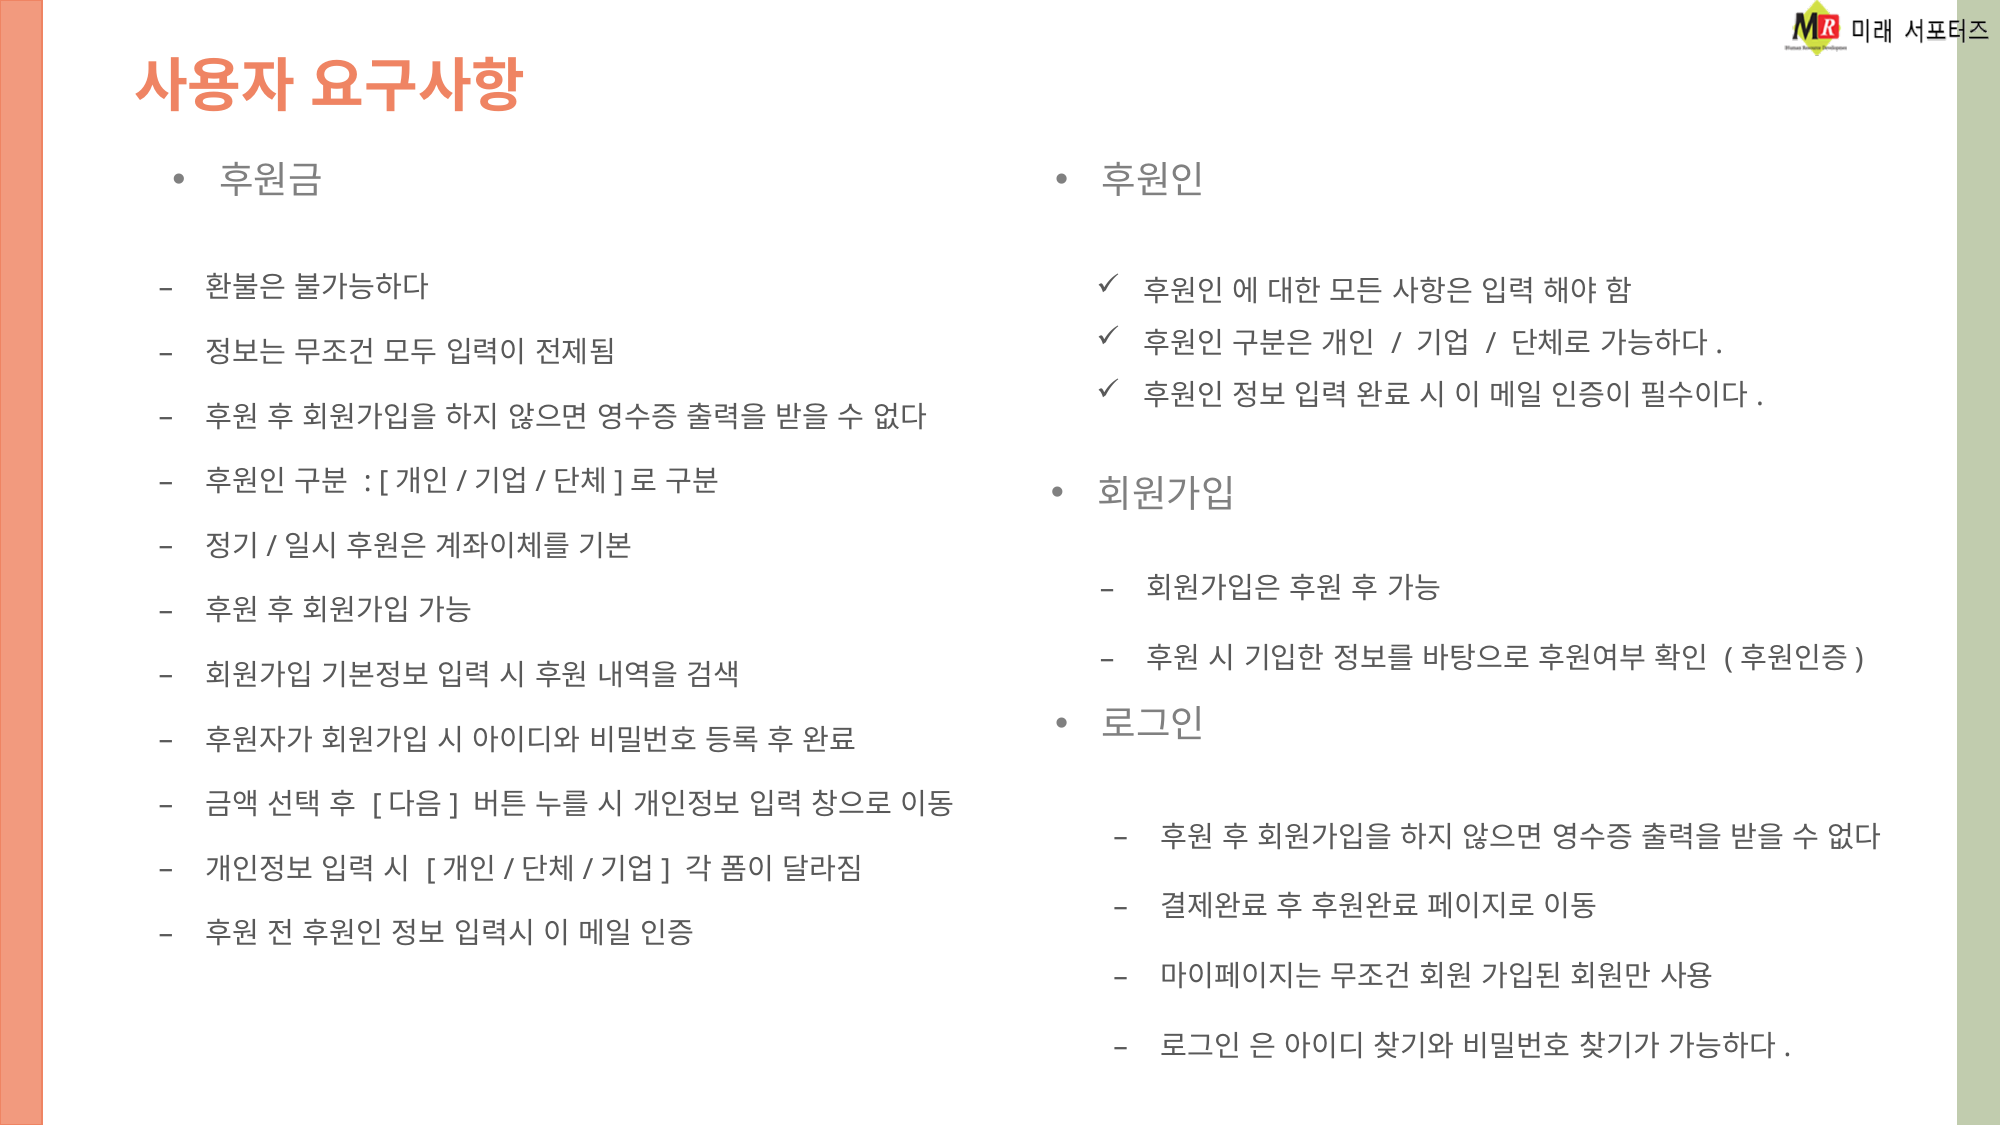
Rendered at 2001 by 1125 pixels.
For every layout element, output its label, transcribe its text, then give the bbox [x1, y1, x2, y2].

picture [1719, 0, 2000, 72]
text_box 사용자 요구사항 [119, 40, 540, 126]
text_box 후원인 [1040, 148, 1221, 209]
text_box 환불은 불가능하다 정보는 무조건 모두 입력이 전제됨 후원 후 회원가입을 하지 않으면 영수증 출력을 받을 수 없다 후원인 구분 : [개인/기업/단체]로 구분 정기/일시 후원은 계좌이체를 기본 후원 후 회원가입 가능 회원가입 기본정보 입력 시 후원 내역을 검색 후원자가 회원가입 시 아이디와 비밀번호 등록 후 완료 금액 선택 후 [다음] 버튼 누를 시 개인정보 입력 창으로 이동 개인정보 입력 시 [개인/단체/기업] 각 폼이 달라짐 후원 전 후원인 정보 입력시 이 메일 인증 [143, 231, 970, 958]
text_box 후원금 [157, 148, 338, 209]
text_box 후원인 에 대한 모든 사항은 입력 해야 함 후원인 구분은 개인 / 기업 / 단체로 가능하다. 후원인 정보 입력 완료 시 이 메일 인증이 필수이다. [1081, 246, 1779, 524]
text_box [0, 0, 43, 1125]
text_box [1957, 72, 2000, 1125]
text_box 후원 후 회원가입을 하지 않으면 영수증 출력을 받을 수 없다 결제완료 후 후원완료 페이지로 이동 마이페이지는 무조건 회원 가입된 회원만 사용 로그인 은 아이디 찾기와 비밀번호 찾기가 가능하다. [1098, 775, 1898, 1125]
text_box 회원가입 [1036, 462, 1251, 522]
text_box 회원가입은 후원 후 가능 후원 시 기입한 정보를 바탕으로 후원여부 확인 (후원인증) [1085, 527, 1879, 682]
text_box 로그인 [1040, 692, 1221, 753]
